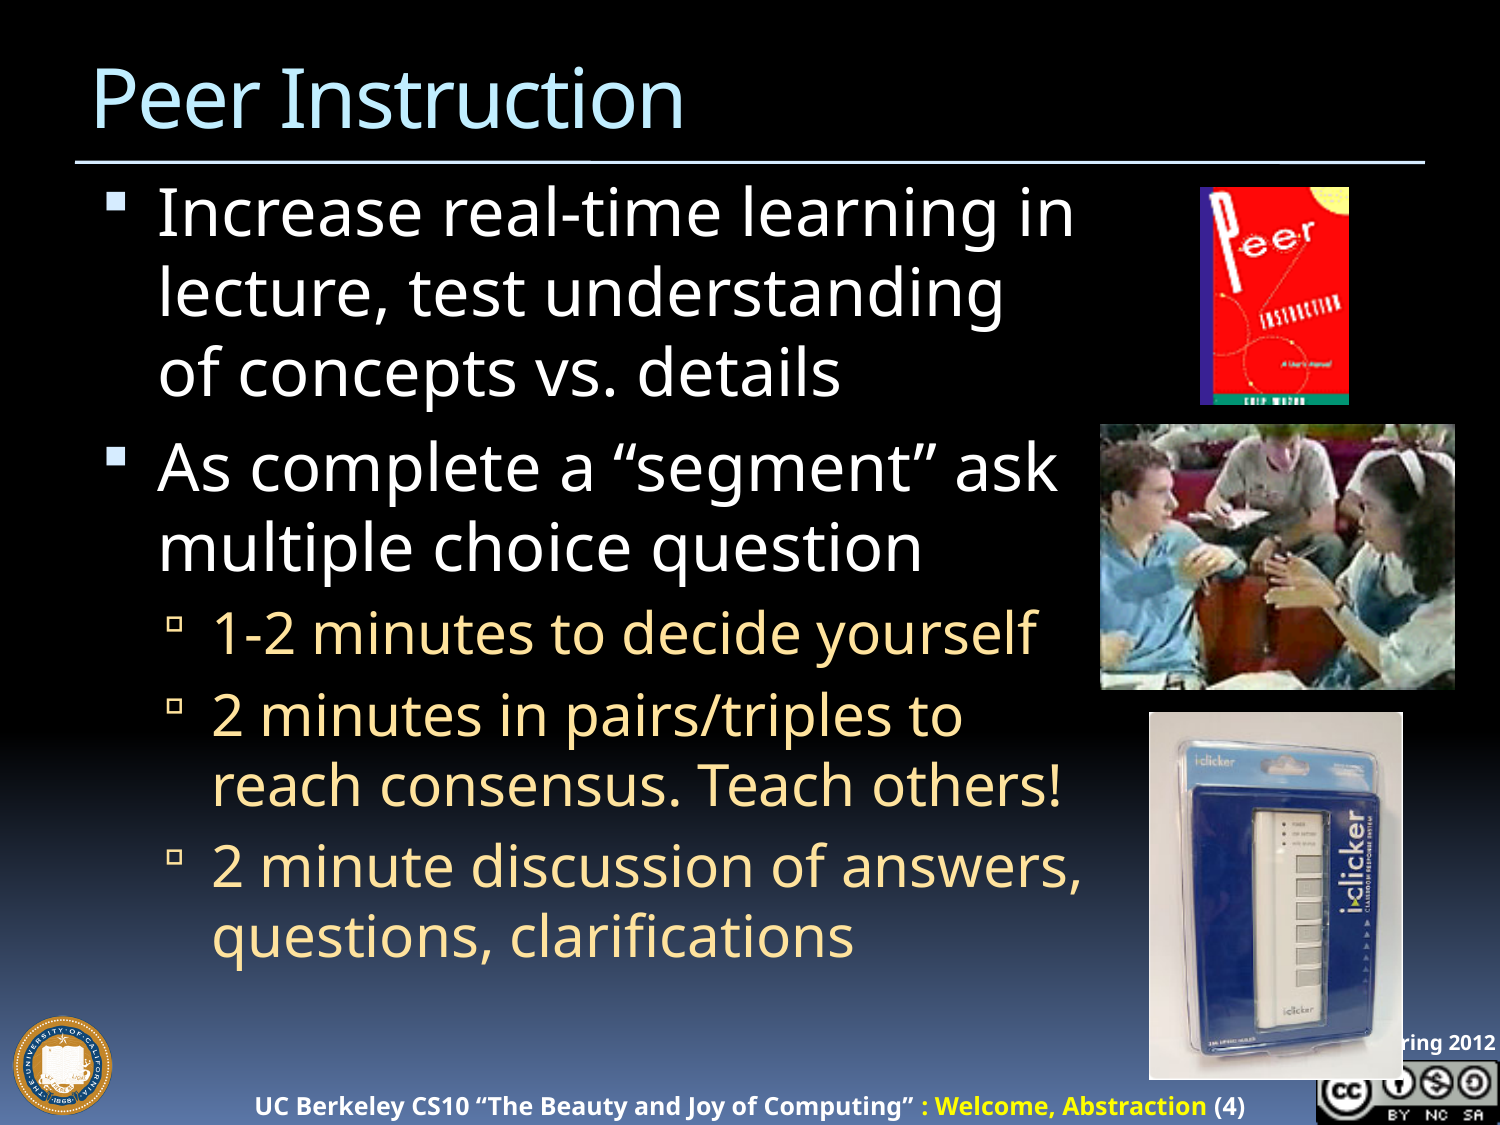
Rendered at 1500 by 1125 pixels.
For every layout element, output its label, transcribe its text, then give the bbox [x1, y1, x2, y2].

picture [12, 1015, 113, 1116]
picture [1316, 1060, 1500, 1125]
picture [1099, 424, 1455, 690]
picture [1149, 712, 1404, 1080]
list Increase real-time learning in lecture, test understanding of concepts vs. details As complete a “segment” ask multiple choice question 1-2 minutes to decide yourself 2 minutes in pairs/triples to reach consensus. Teach others! 2 minute discussion of answers, questions, clarifications [74, 162, 1101, 1043]
picture [1199, 187, 1350, 405]
title Peer Instruction [75, 37, 1425, 163]
